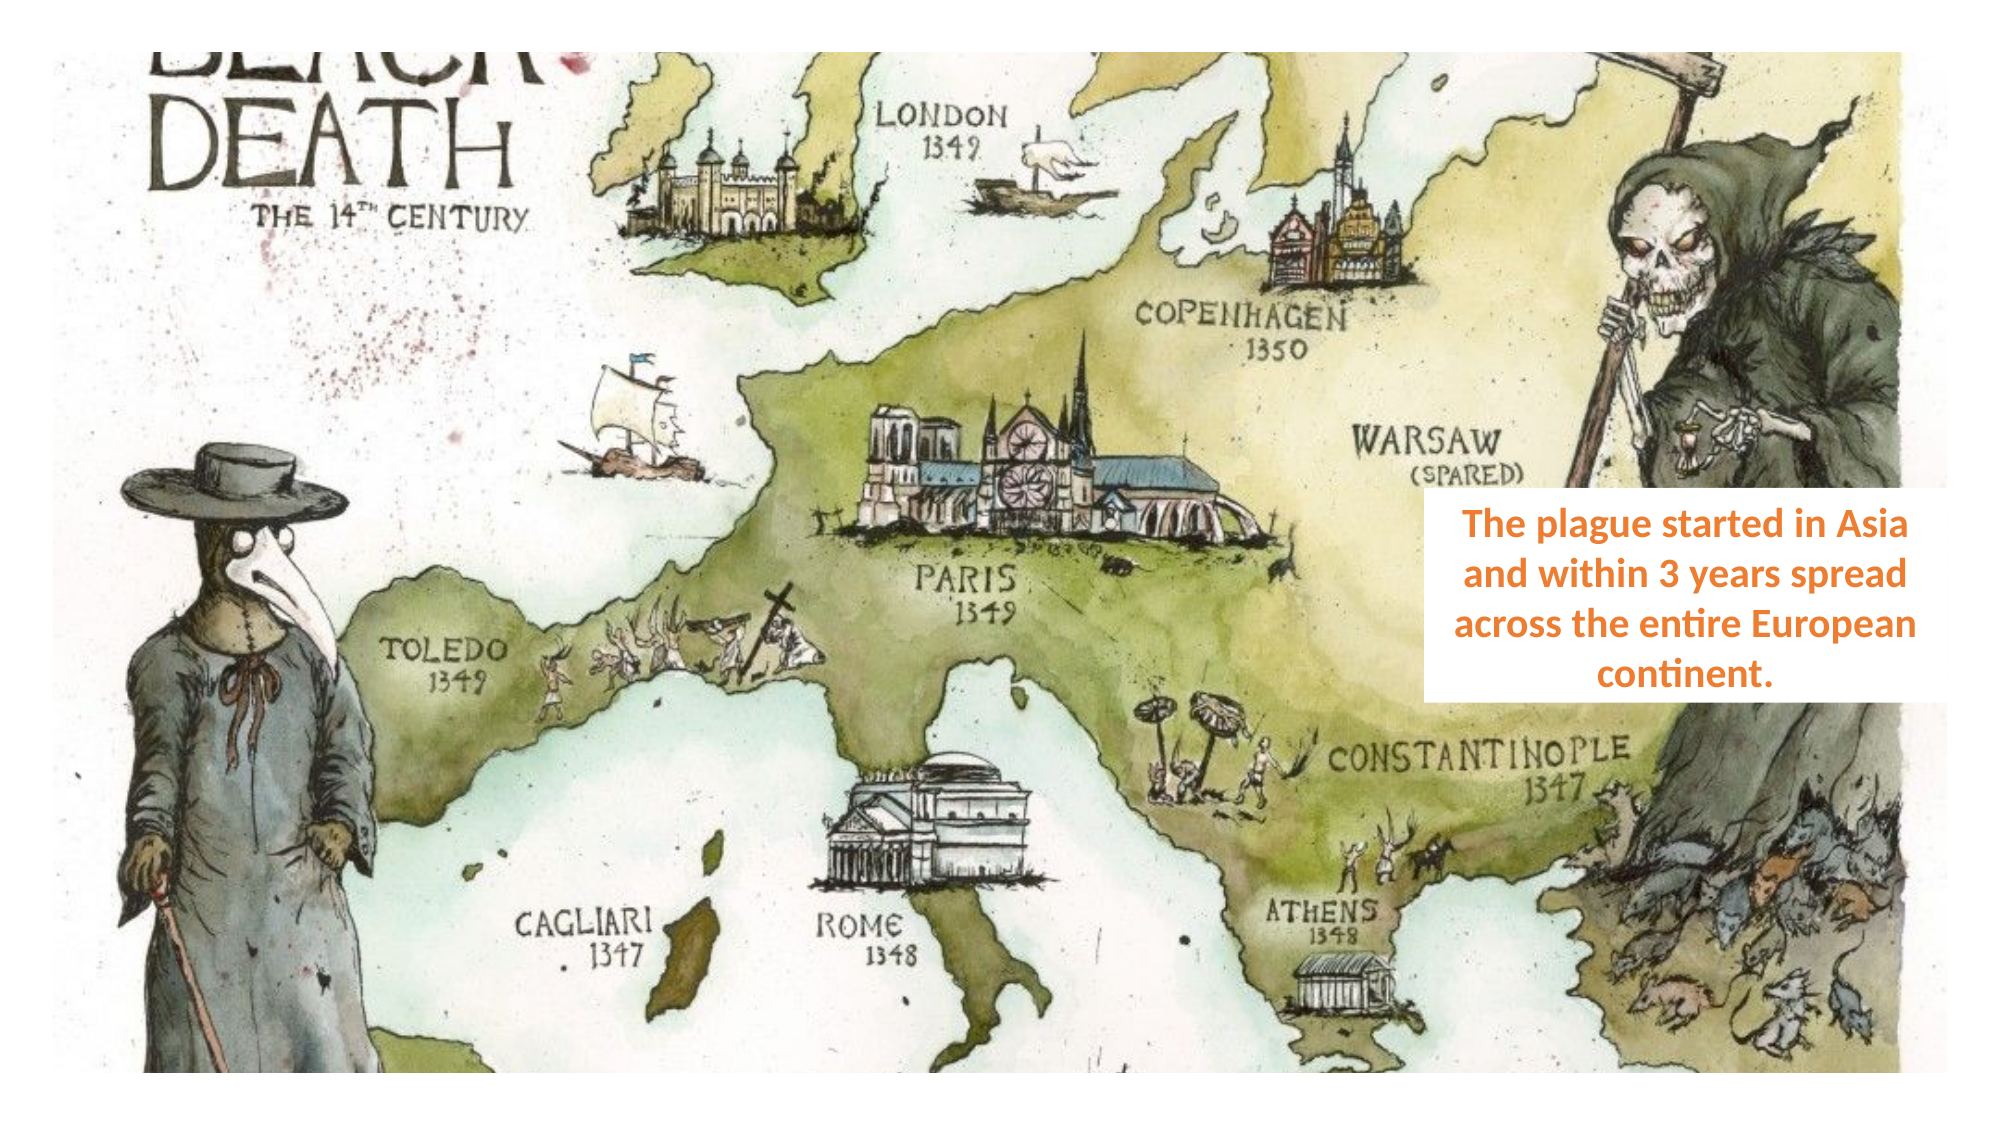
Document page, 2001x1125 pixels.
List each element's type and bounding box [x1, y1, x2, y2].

picture [52, 52, 1948, 1073]
